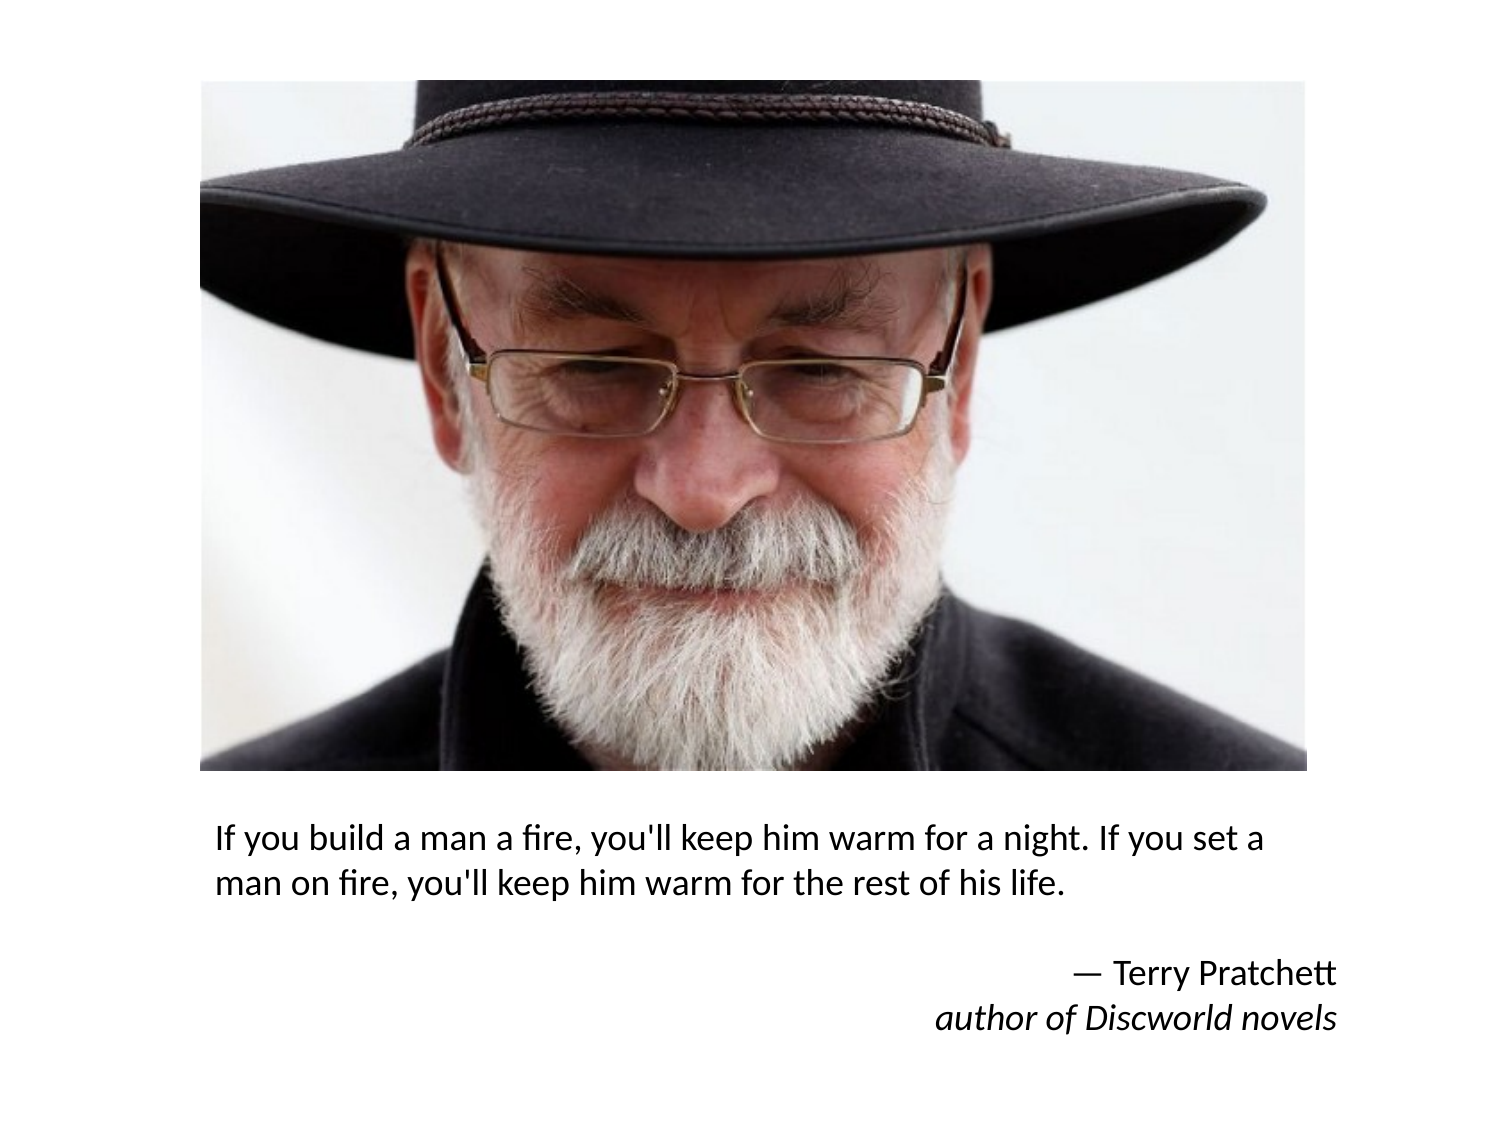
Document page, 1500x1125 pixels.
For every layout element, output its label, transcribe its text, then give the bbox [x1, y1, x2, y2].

picture [199, 79, 1307, 772]
text_box If you build a man a fire, you'll keep him warm for a night. If you set a man on fire, you'll keep him warm for the rest of his life. — Terry Pratchett author of Discworld novels [200, 805, 1353, 1046]
